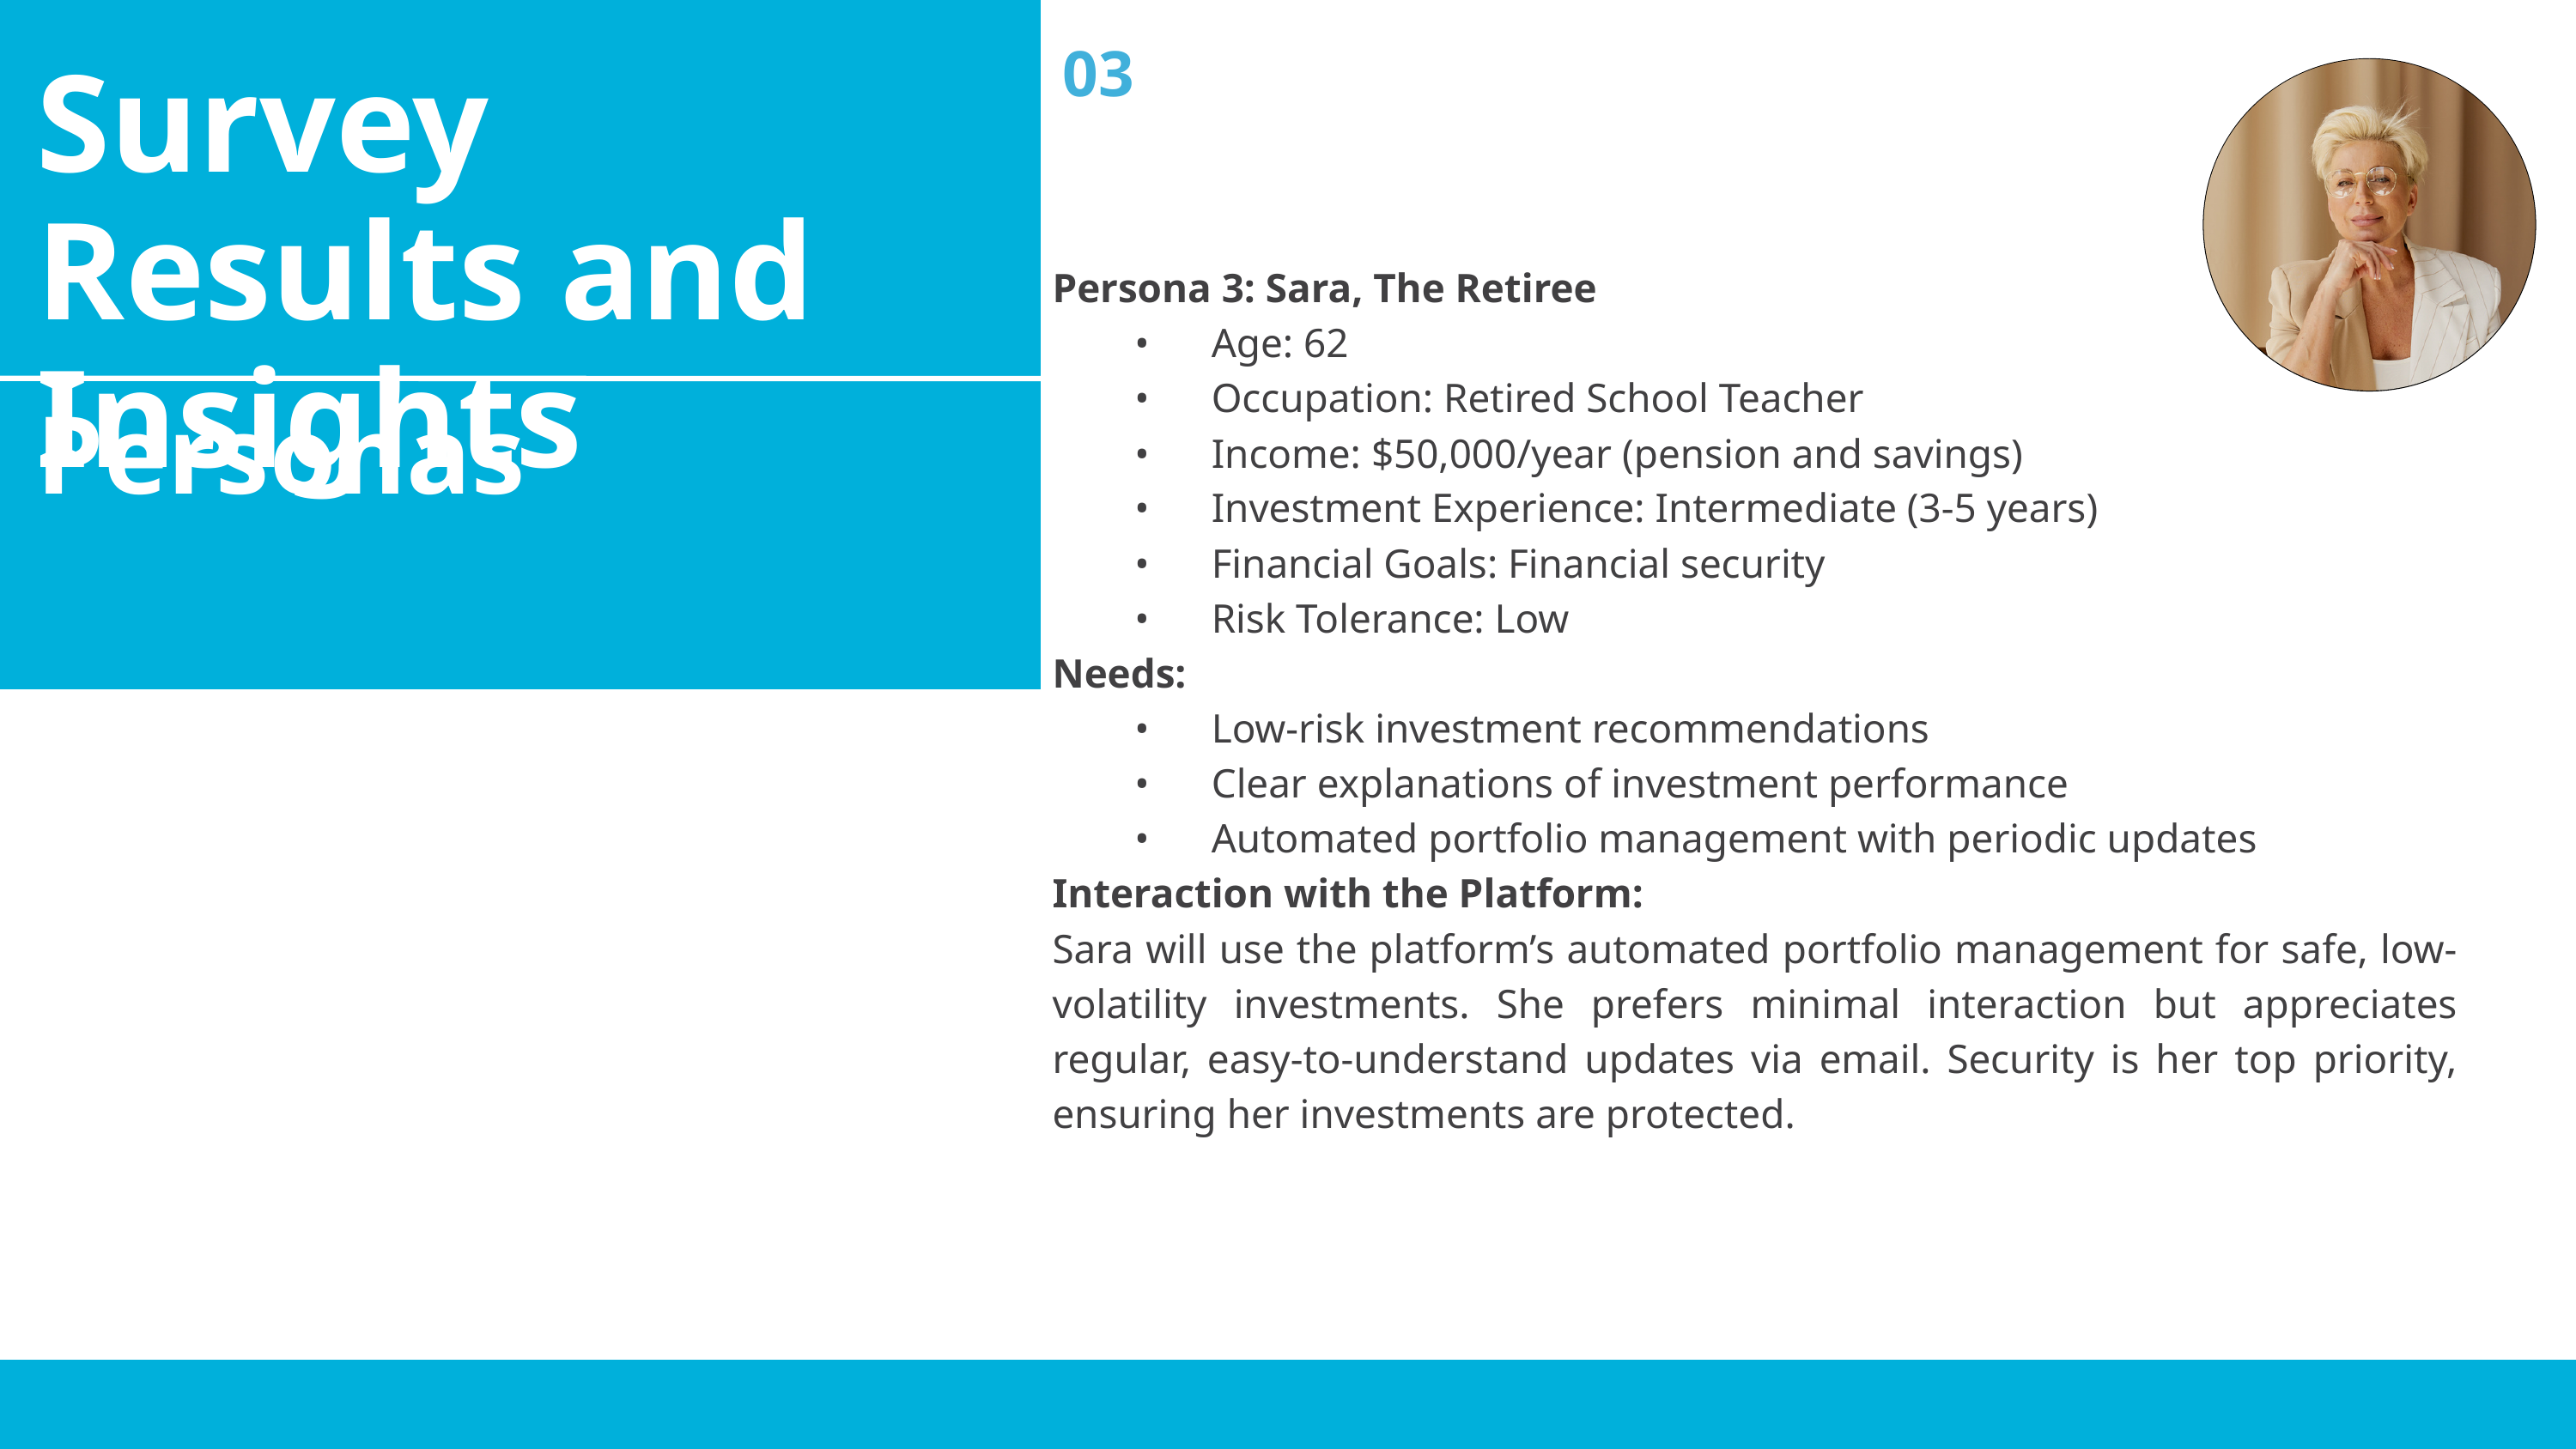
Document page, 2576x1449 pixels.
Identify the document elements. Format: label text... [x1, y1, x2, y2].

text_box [0, 0, 1041, 690]
text_box Persona 3: Sara, The Retiree • Age: 62 • Occupation: Retired School Teacher • Income: $50,000/year (pension and savings) • Investment Experience: Intermediate (3-5 years) • Financial Goals: Financial security • Risk Tolerance: Low Needs: • Low-risk investment recommendations • Clear explanations of investment performance • Automated portfolio management with periodic updates Interaction with the Platform: Sara will use the platform’s automated portfolio management for safe, low-volatility investments. She prefers minimal interaction but appreciates regular, easy-to-understand updates via email. Security is her top priority, ensuring her investments are protected. [1052, 255, 2458, 1302]
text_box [2203, 58, 2536, 391]
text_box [0, 1359, 2576, 1449]
text_box 03 [1062, 0, 1207, 110]
